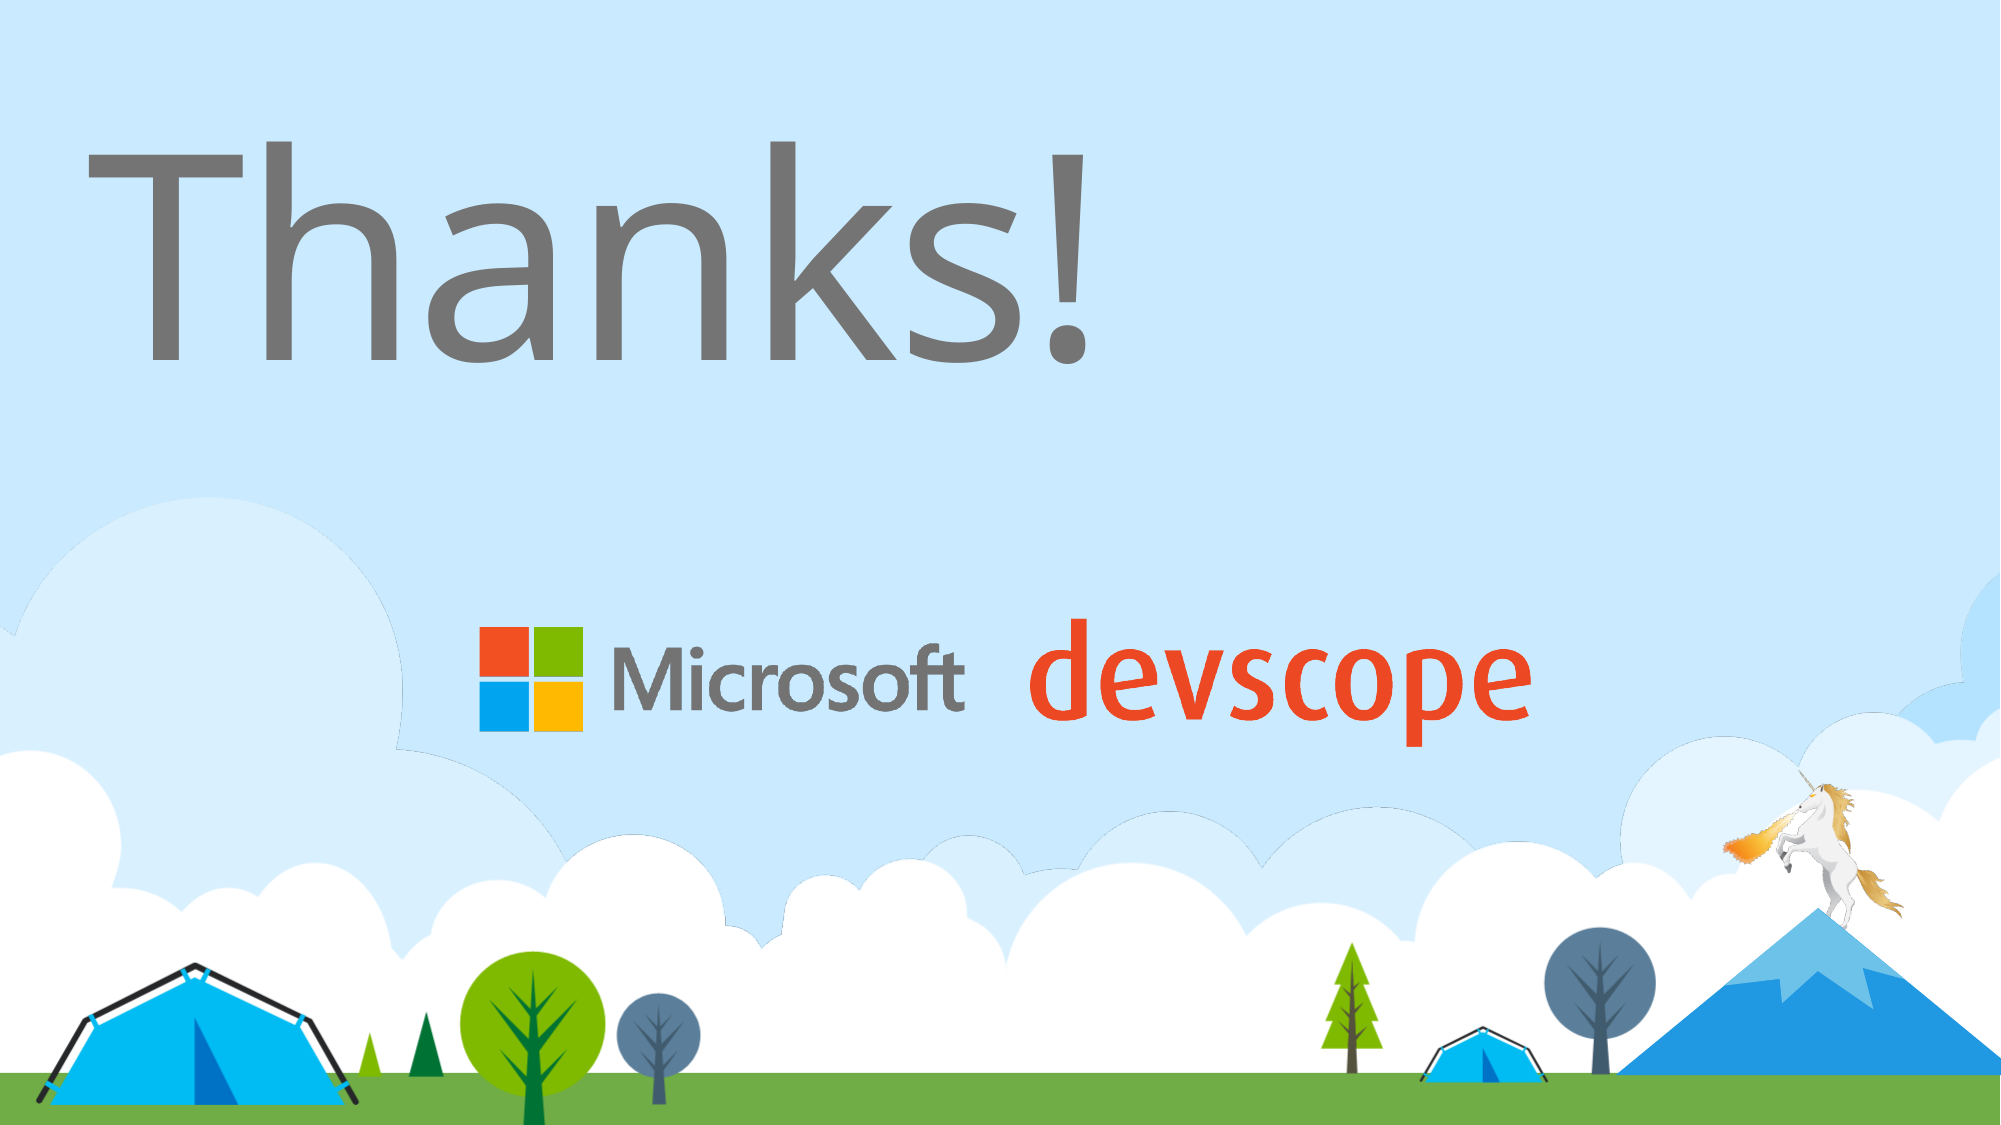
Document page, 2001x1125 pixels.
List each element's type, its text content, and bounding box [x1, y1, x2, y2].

text_box Thanks! [23, 9, 1358, 482]
picture [0, 497, 2000, 1125]
